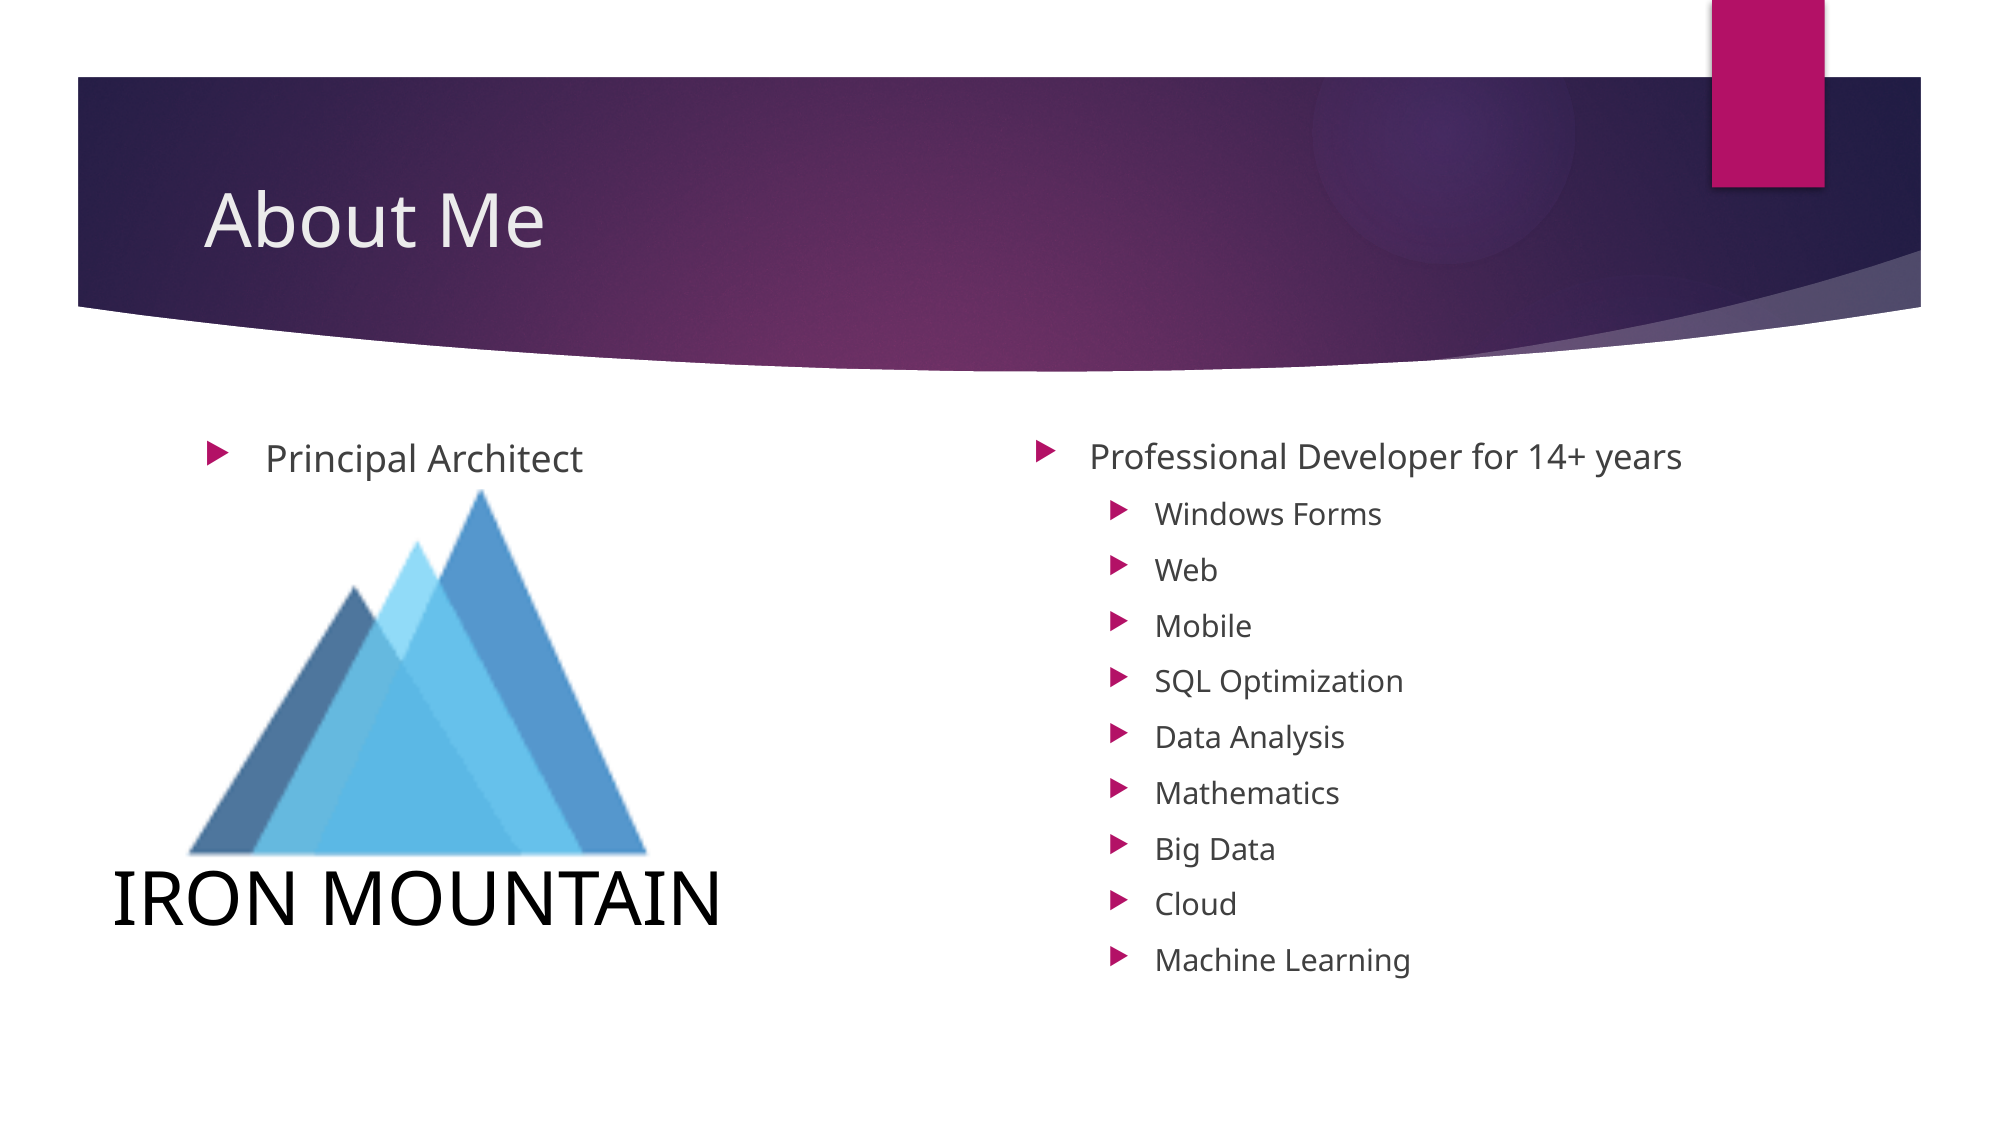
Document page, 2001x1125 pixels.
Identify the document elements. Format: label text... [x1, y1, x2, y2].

list Professional Developer for 14+ years Windows Forms Web Mobile SQL Optimization Data Analysis Mathematics Big Data Cloud Machine Learning [1018, 427, 1810, 988]
title About Me [189, 159, 1627, 276]
picture [184, 489, 654, 891]
text_box IRON MOUNTAIN [81, 853, 757, 1125]
list Principal Architect [189, 427, 981, 988]
